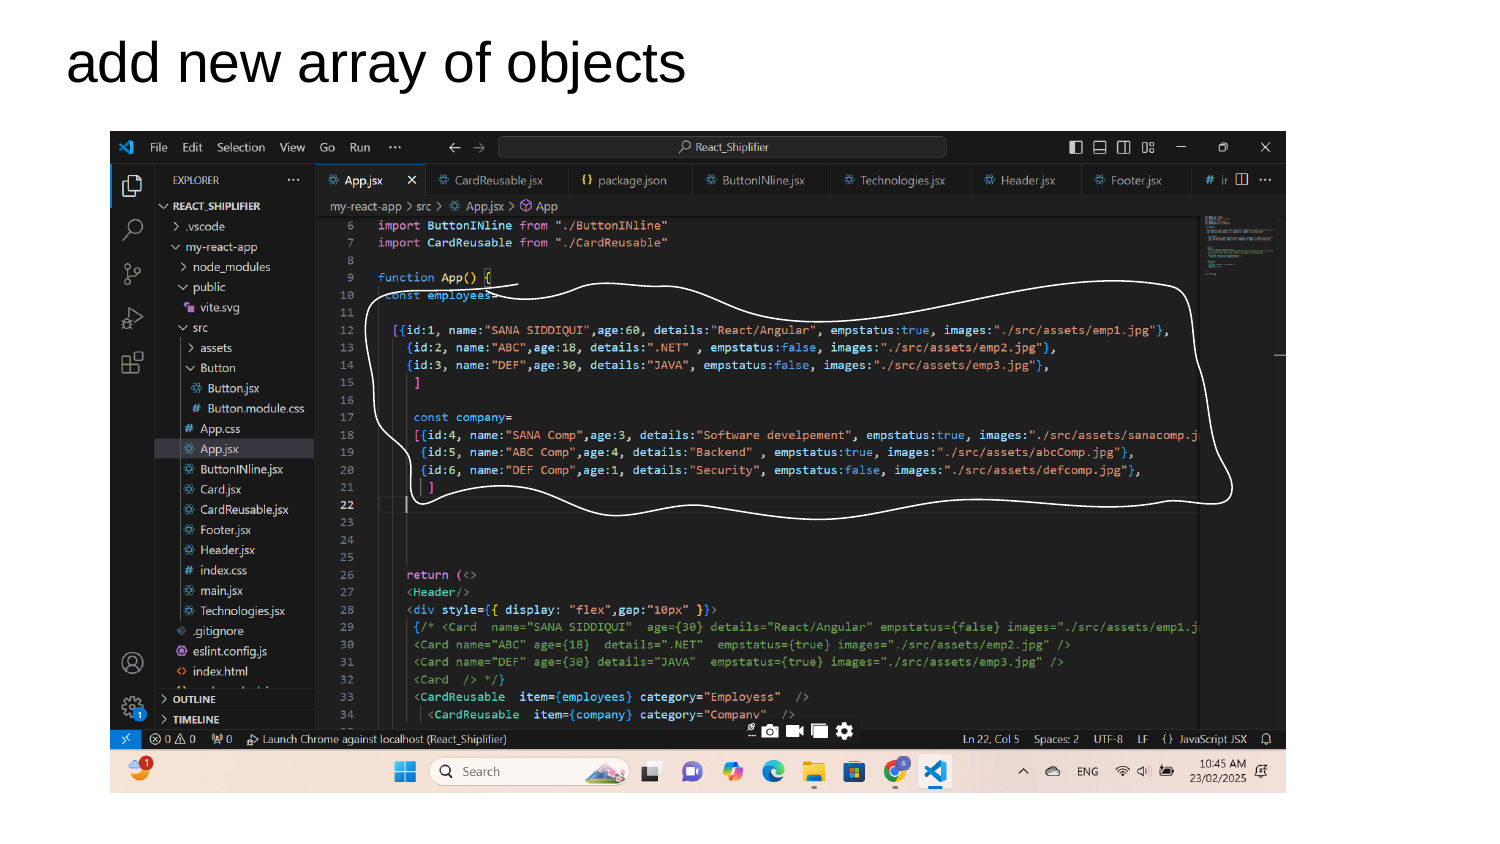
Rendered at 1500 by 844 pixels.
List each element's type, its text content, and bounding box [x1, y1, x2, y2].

title add new array of objects [51, 16, 1449, 111]
picture [110, 131, 1287, 794]
